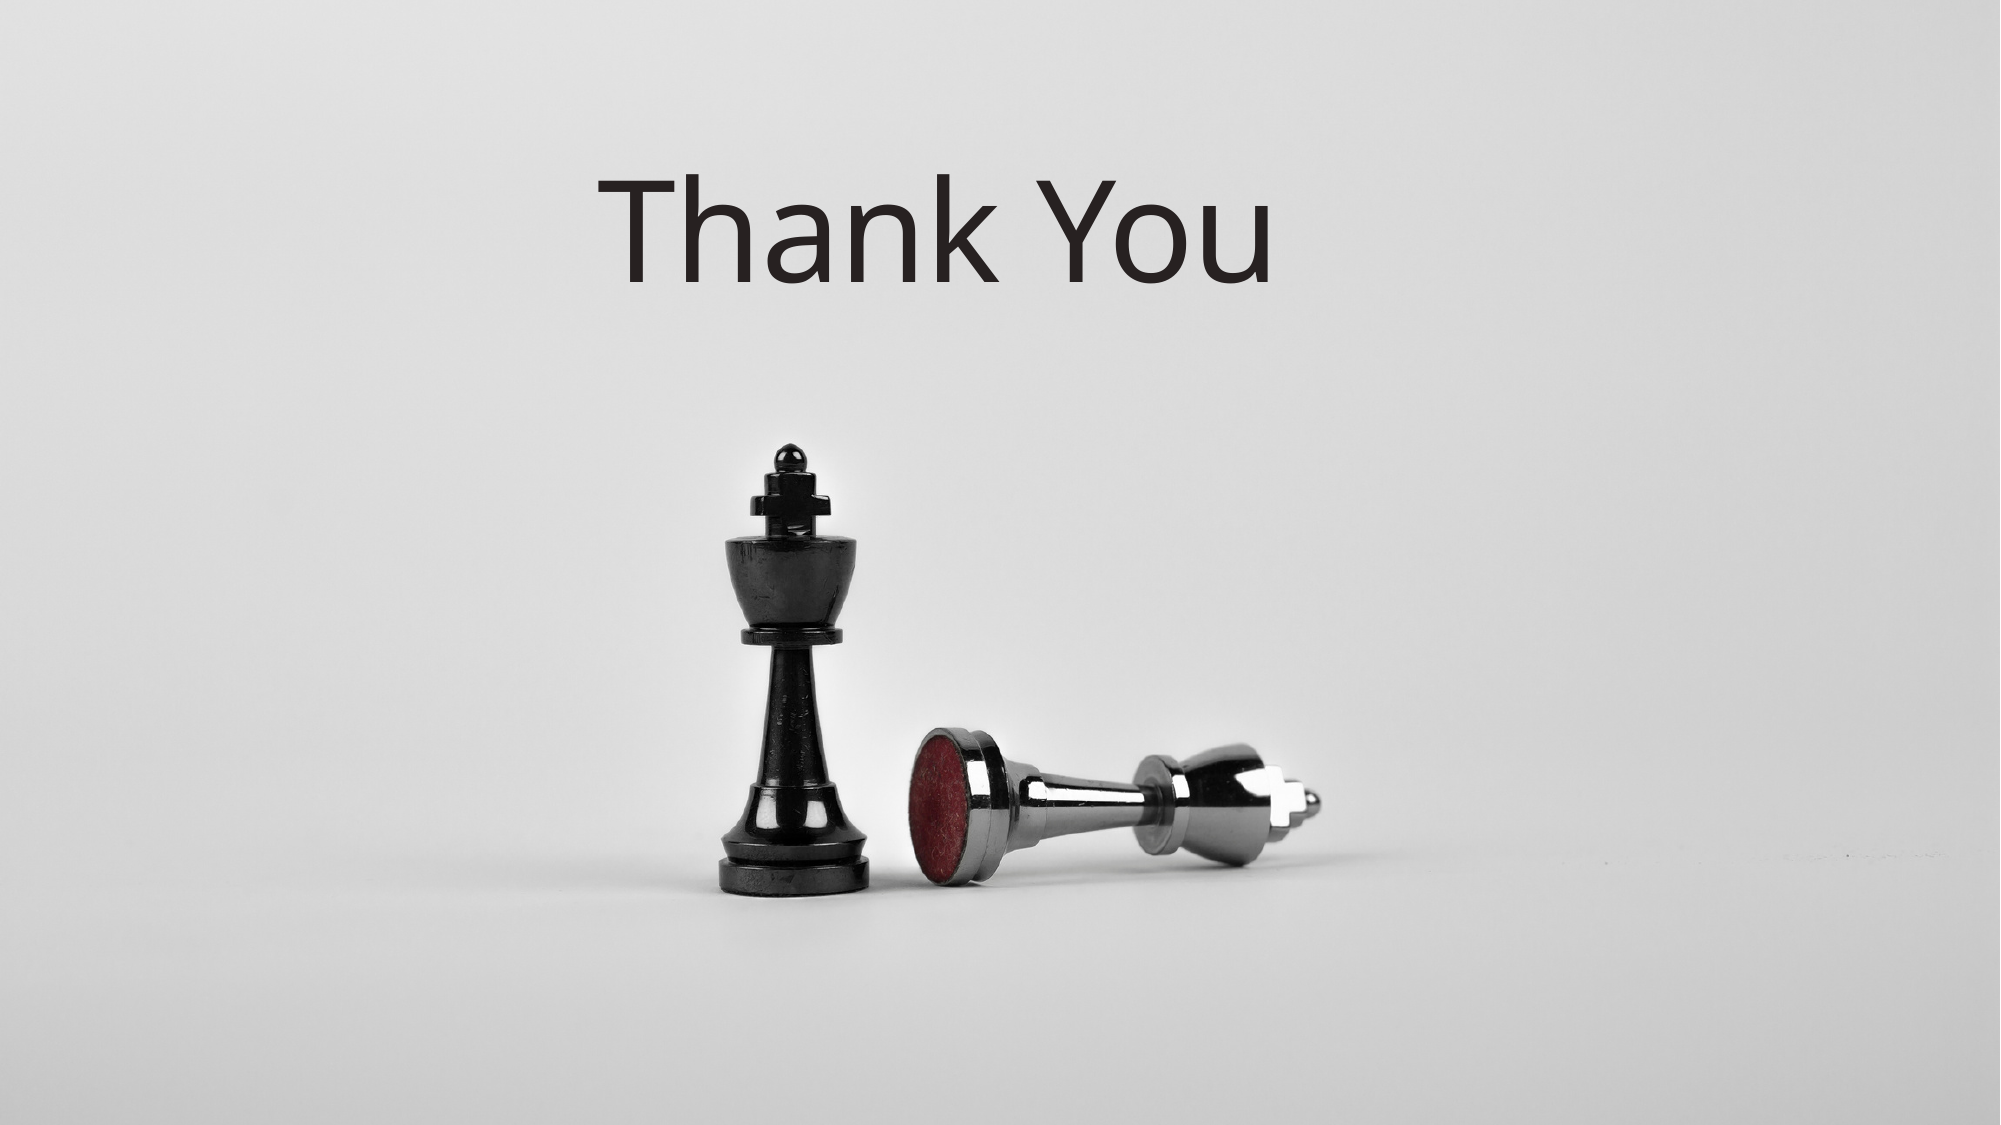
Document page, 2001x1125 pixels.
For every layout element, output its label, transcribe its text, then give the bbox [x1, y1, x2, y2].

text_box [0, 0, 2000, 1125]
text_box Thank You [356, 112, 1522, 311]
